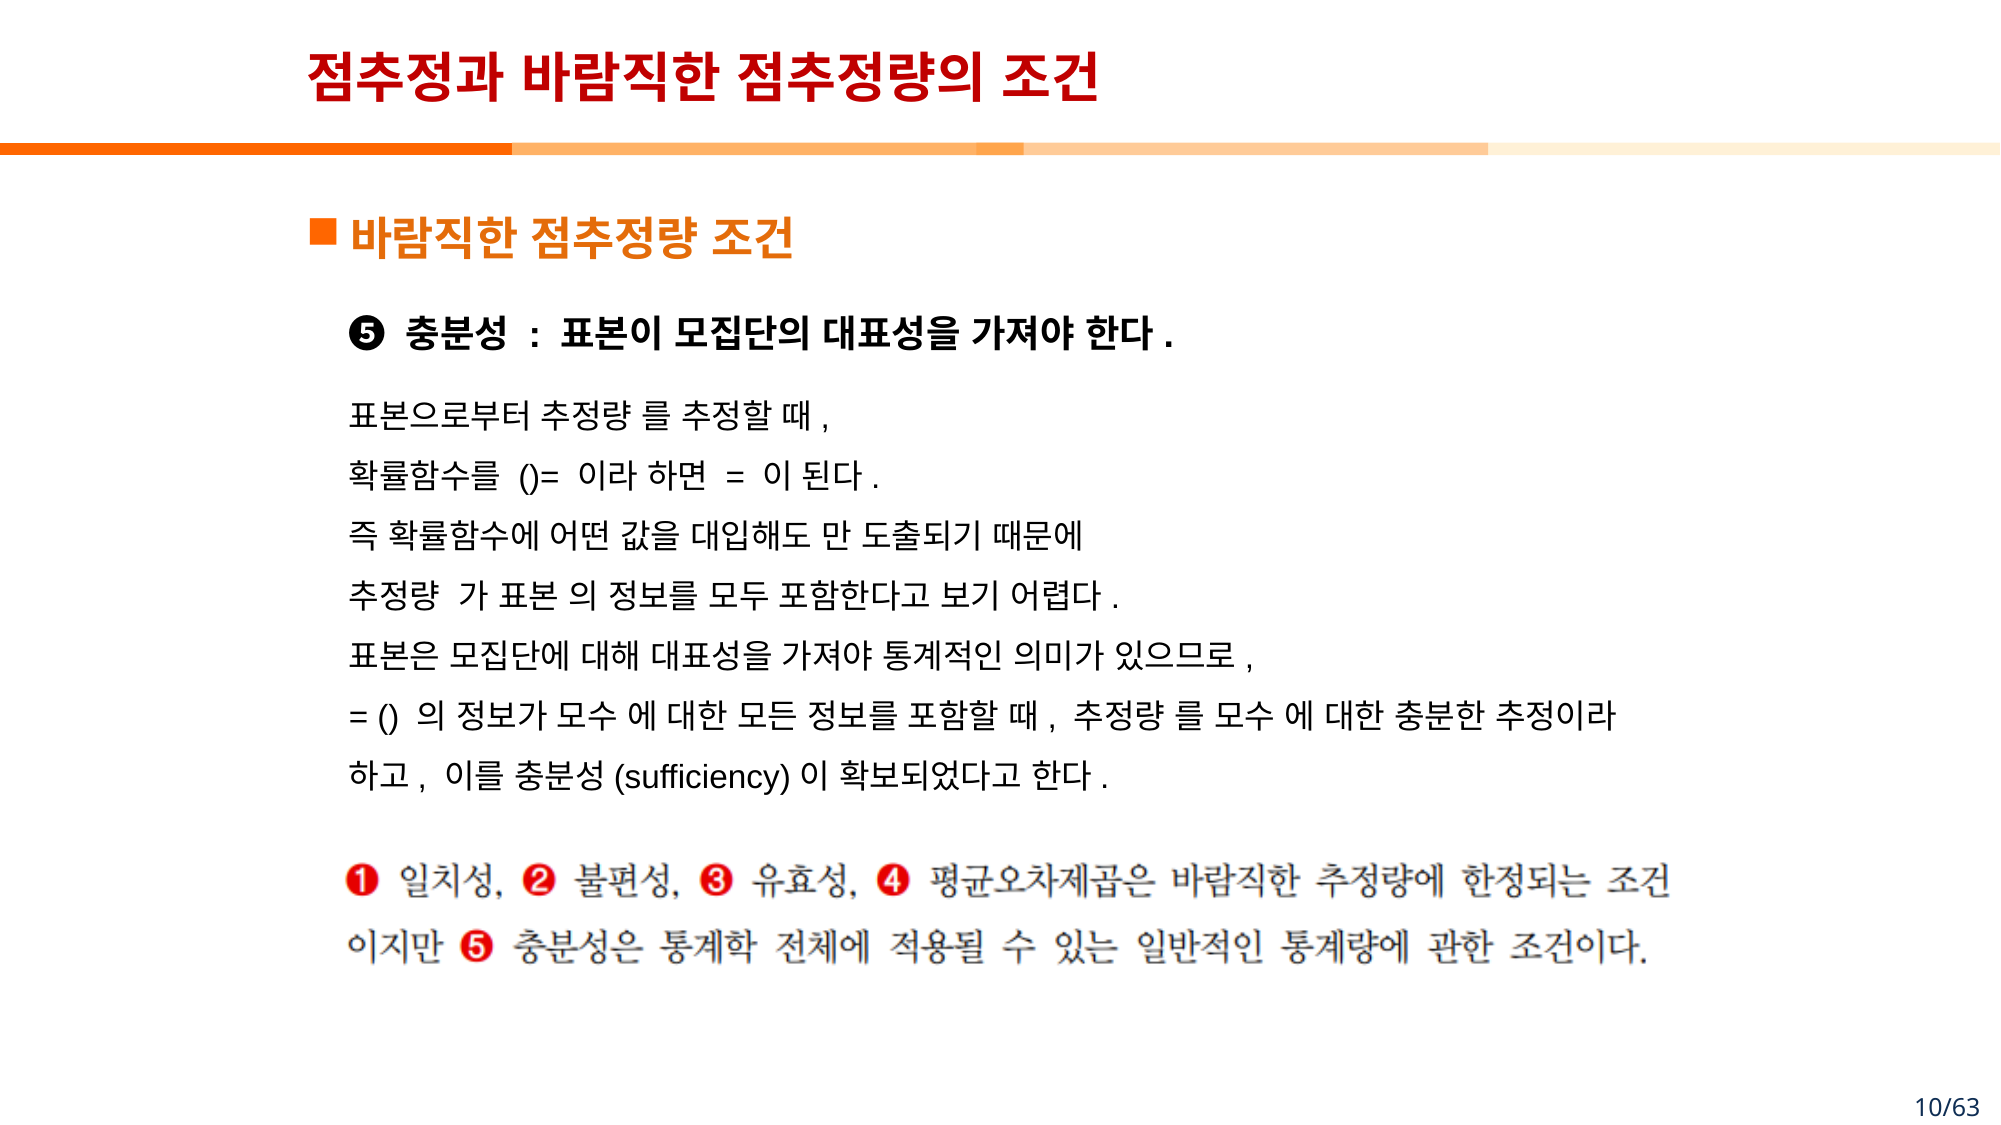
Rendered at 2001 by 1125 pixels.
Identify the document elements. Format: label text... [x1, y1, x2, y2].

list 바람직한 점추정량 조건 [291, 174, 1709, 264]
picture [333, 850, 1686, 975]
text_box ➎ 충분성 : 표본이 모집단의 대표성을 가져야 한다. [333, 280, 1709, 362]
title 점추정과 바람직한 점추정량의 조건 [291, 31, 1532, 122]
